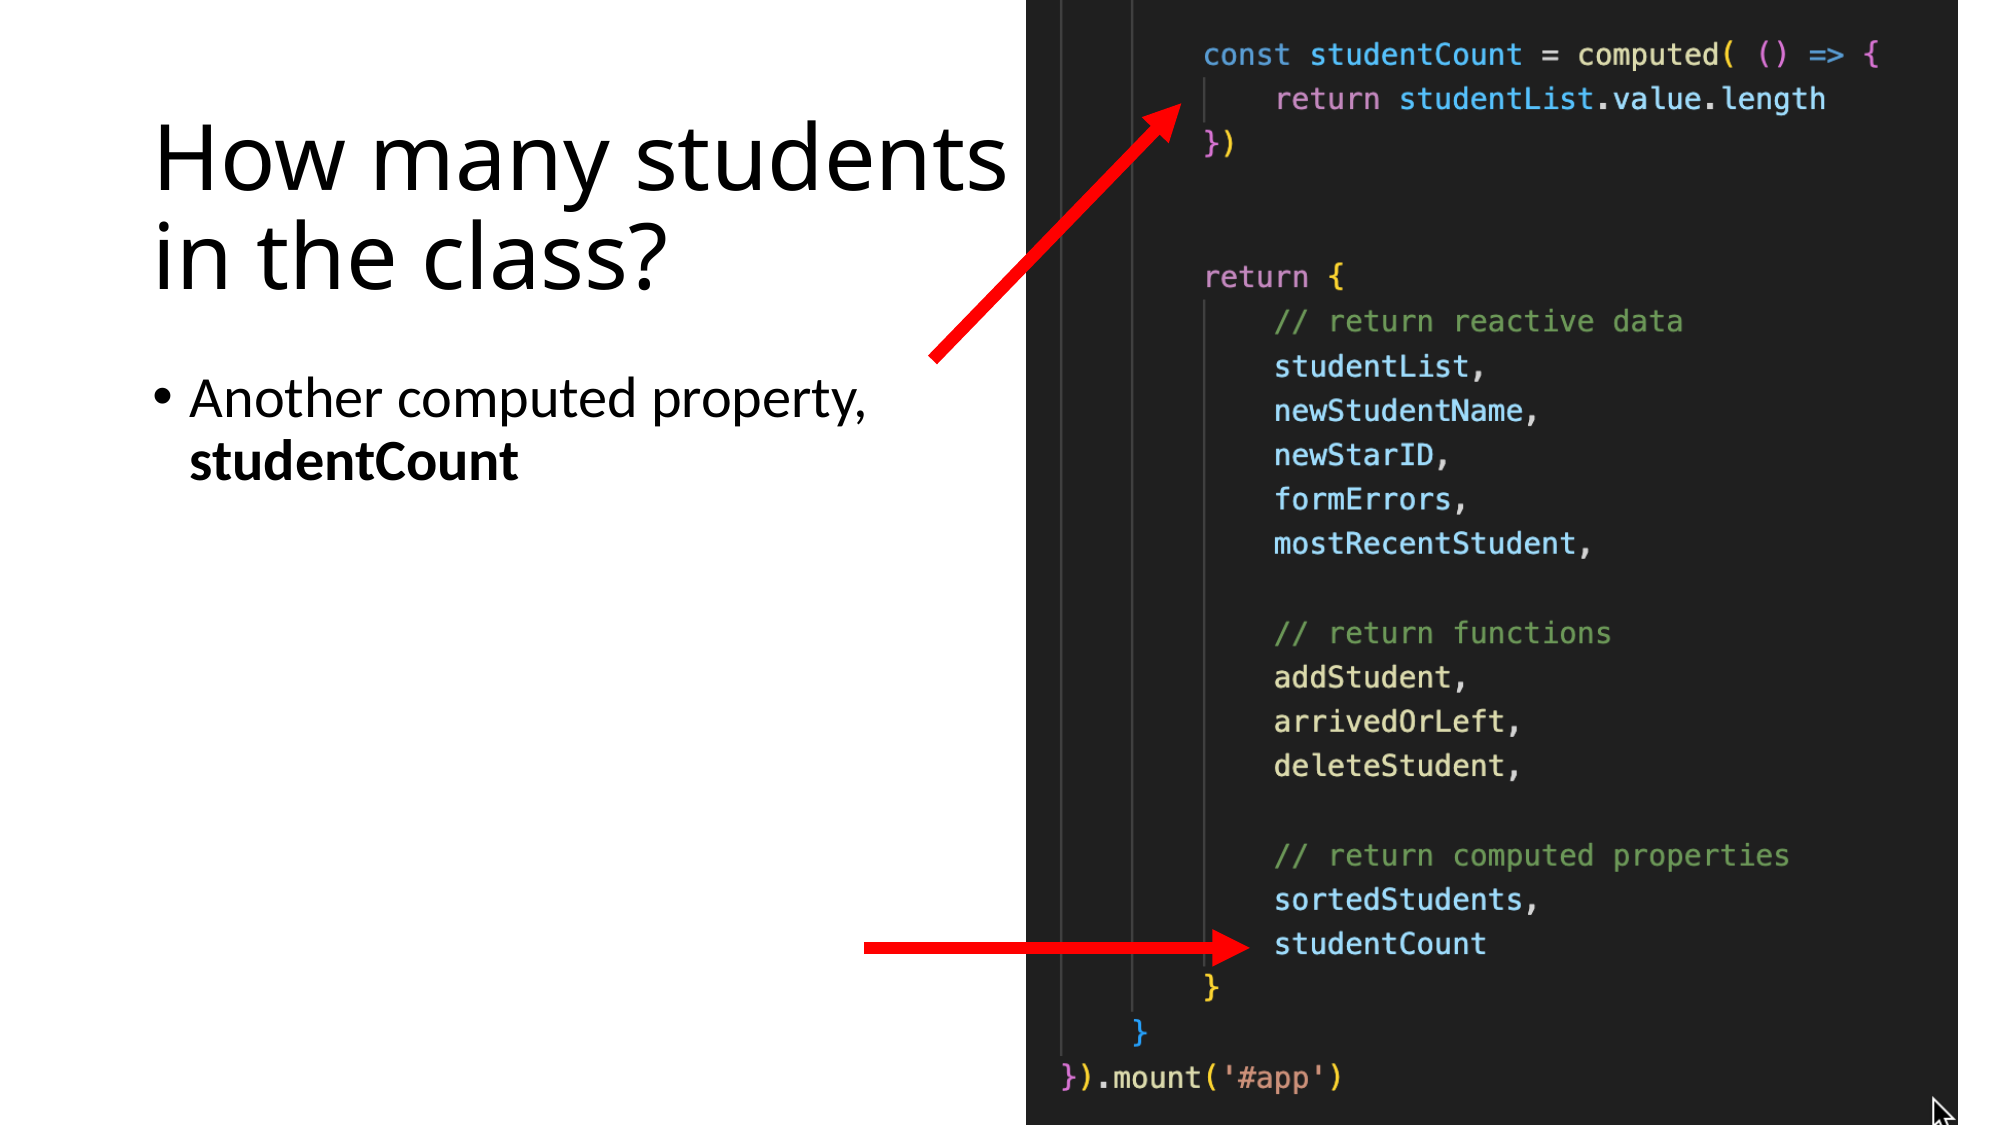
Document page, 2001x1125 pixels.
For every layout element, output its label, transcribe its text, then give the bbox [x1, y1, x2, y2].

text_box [932, 103, 1182, 360]
title How many students in the class? [137, 59, 1026, 360]
picture [1026, 0, 1958, 1125]
list Another computed property, studentCount [137, 360, 903, 1014]
